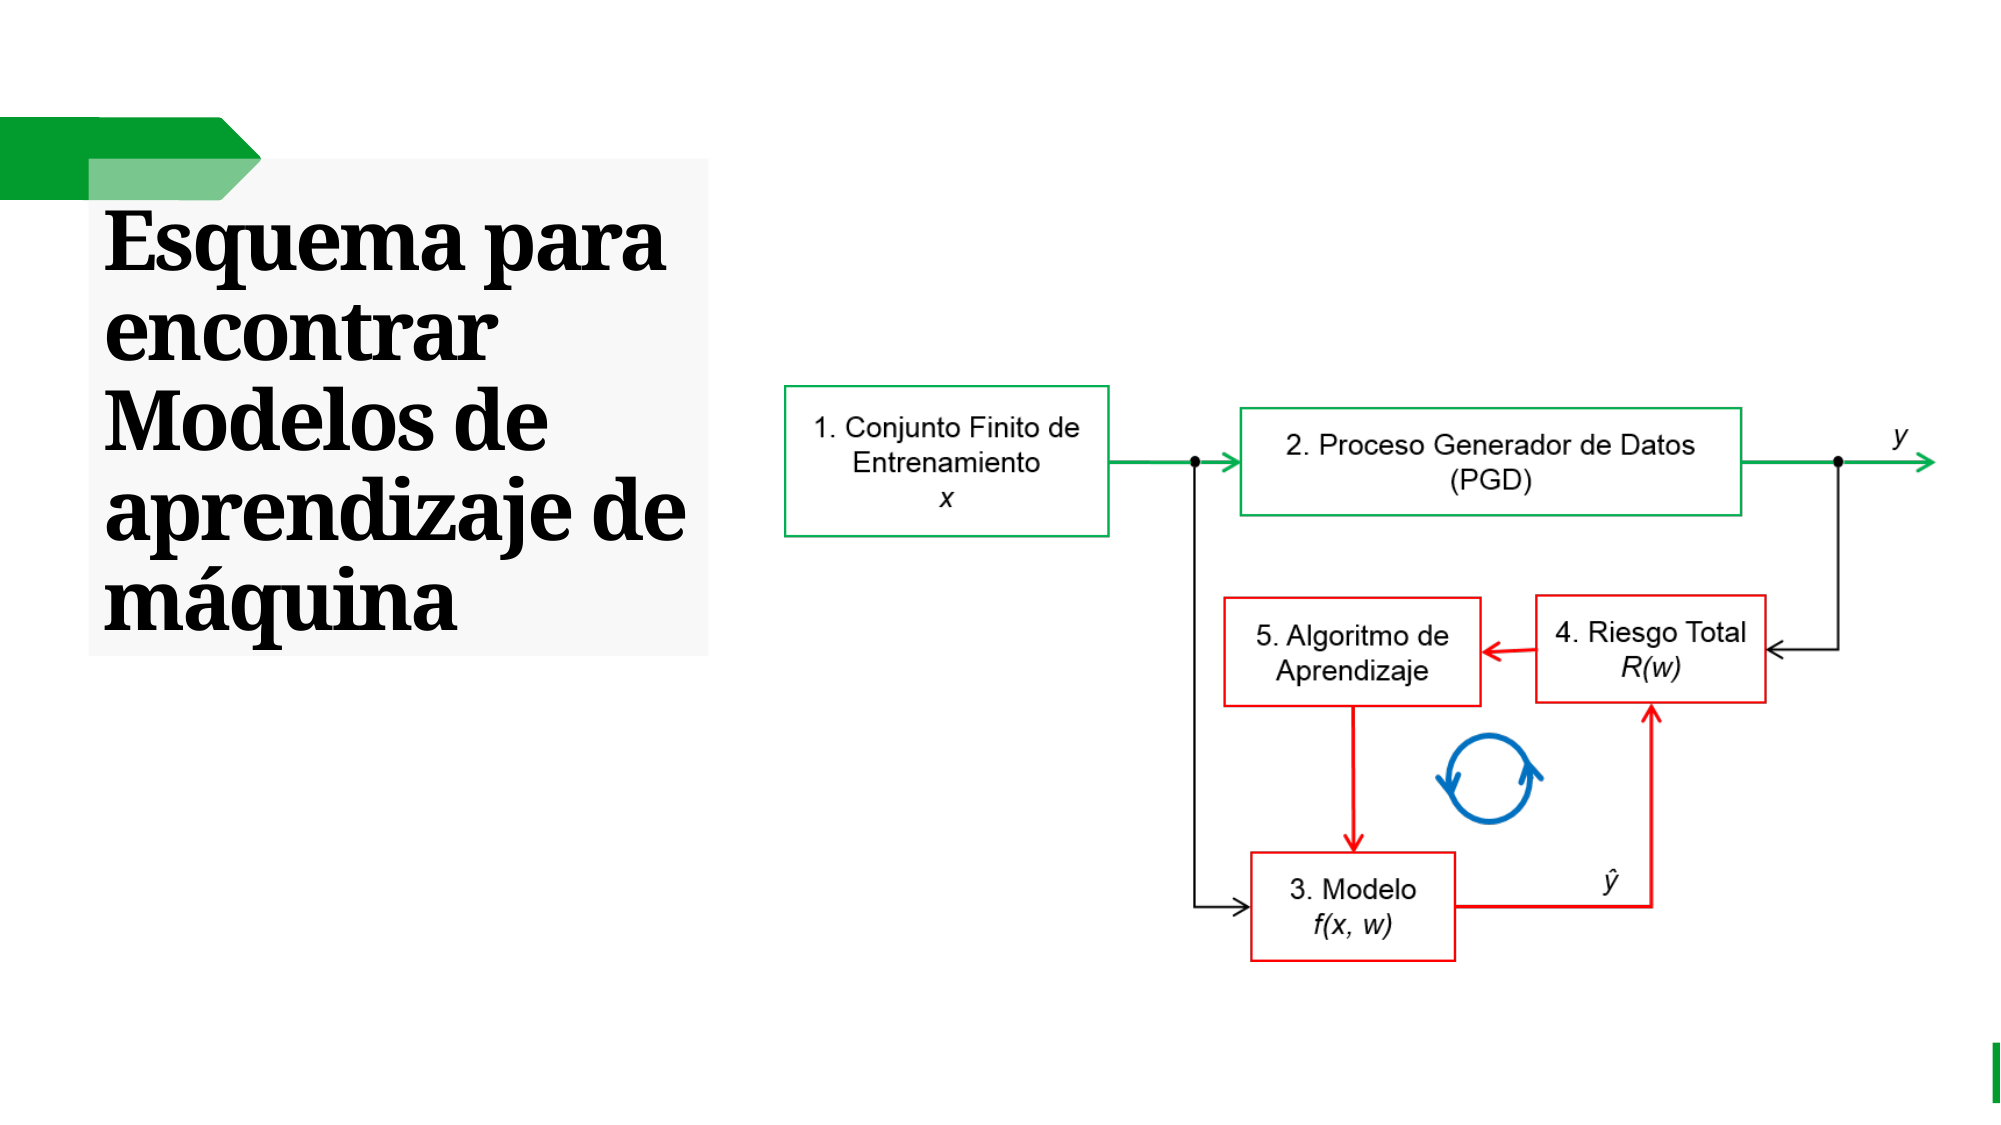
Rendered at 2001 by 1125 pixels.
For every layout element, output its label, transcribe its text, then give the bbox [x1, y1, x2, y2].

title Esquema para encontrar Modelos de aprendizaje de máquina [88, 158, 709, 656]
picture [784, 385, 1997, 962]
